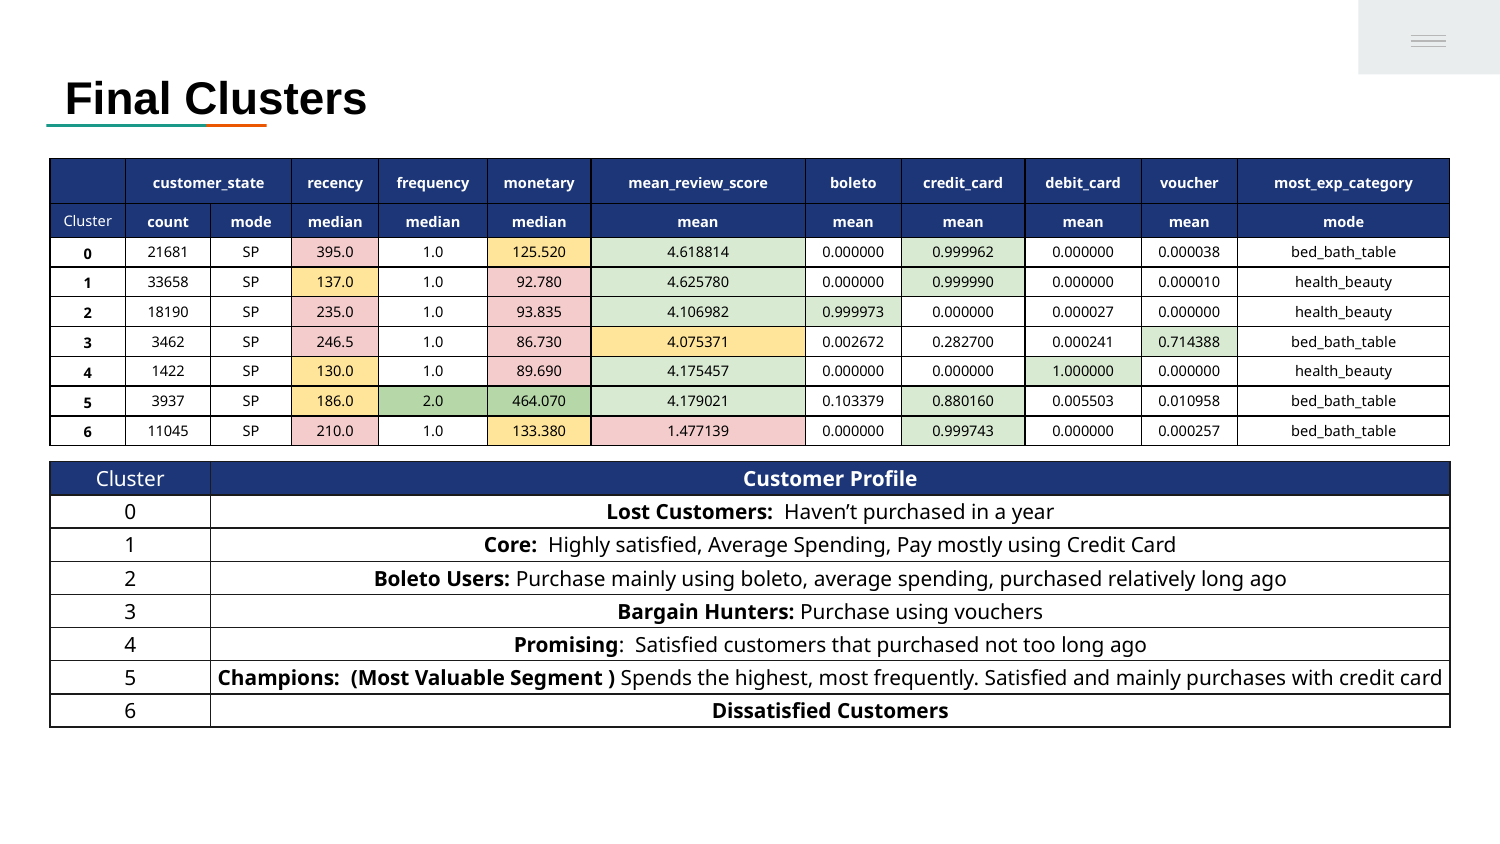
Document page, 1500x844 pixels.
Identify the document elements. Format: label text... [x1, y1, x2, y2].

table_cell 0.005503 [1026, 387, 1141, 415]
table_cell 4 [51, 628, 210, 660]
table_cell 1.477139 [592, 417, 805, 445]
table_cell 0.103379 [806, 387, 901, 415]
table_cell mean [1142, 204, 1237, 237]
table_cell bed_bath_table [1238, 387, 1449, 415]
table_header customer_state [126, 159, 291, 203]
table_cell 1.0 [379, 417, 487, 445]
table_cell SP [211, 357, 291, 385]
table_cell mean [902, 204, 1024, 237]
table_header Cluster [51, 462, 210, 494]
table_cell 1.0 [379, 327, 487, 356]
table_header credit_card [902, 159, 1024, 203]
table_header boleto [806, 159, 901, 203]
table_cell Lost Customers: Haven’t purchased in a year [211, 496, 1449, 527]
table_cell 86.730 [488, 327, 590, 356]
table_cell 0.880160 [902, 387, 1024, 415]
table_cell 0.000000 [902, 297, 1024, 326]
table_cell 0.010958 [1142, 387, 1237, 415]
table_cell 0.999743 [902, 417, 1024, 445]
table_cell median [292, 204, 378, 237]
table_cell mode [1238, 204, 1449, 237]
table_cell 4 [51, 357, 125, 385]
table_cell 5 [51, 661, 210, 693]
table_header debit_card [1026, 159, 1141, 203]
table_cell 89.690 [488, 357, 590, 385]
table_cell 1422 [126, 357, 210, 385]
table_cell 0.000000 [902, 357, 1024, 385]
table_cell 0.714388 [1142, 327, 1237, 356]
table_cell 0.000000 [806, 238, 901, 266]
table_cell 2.0 [379, 387, 487, 415]
table_cell SP [211, 268, 291, 296]
table_cell 1.0 [379, 238, 487, 266]
table_cell 4.618814 [592, 238, 805, 266]
table_cell 1 [51, 268, 125, 296]
table_cell Bargain Hunters: Purchase using vouchers [211, 595, 1449, 627]
table_cell mean [1026, 204, 1141, 237]
table_cell 0.000000 [806, 268, 901, 296]
table_cell 4.175457 [592, 357, 805, 385]
table_cell 33658 [126, 268, 210, 296]
table_cell 133.380 [488, 417, 590, 445]
table_cell Dissatisfied Customers [211, 695, 1449, 726]
table_header Customer Profile [211, 462, 1449, 494]
table_cell mode [211, 204, 291, 237]
table_cell health_beauty [1238, 297, 1449, 326]
table_cell 11045 [126, 417, 210, 445]
table_cell 3 [51, 595, 210, 627]
table_cell bed_bath_table [1238, 417, 1449, 445]
table_cell 130.0 [292, 357, 378, 385]
table_cell SP [211, 297, 291, 326]
table_cell 21681 [126, 238, 210, 266]
table_cell 0.000038 [1142, 238, 1237, 266]
table_cell 0.002672 [806, 327, 901, 356]
table_cell 0.999962 [902, 238, 1024, 266]
table_cell 0.000010 [1142, 268, 1237, 296]
table_cell 0.000257 [1142, 417, 1237, 445]
table_header monetary [488, 159, 590, 203]
table_header voucher [1142, 159, 1237, 203]
table_cell 186.0 [292, 387, 378, 415]
table_cell health_beauty [1238, 268, 1449, 296]
text_box Final Clusters [49, 45, 1377, 139]
table_cell Boleto Users: Purchase mainly using boleto, average spending, purchased relatively long ago [211, 562, 1449, 594]
table_cell 6 [51, 417, 125, 445]
table_cell 125.520 [488, 238, 590, 266]
table_cell 246.5 [292, 327, 378, 356]
table_cell count [126, 204, 210, 237]
table_cell SP [211, 417, 291, 445]
table_cell 1.0 [379, 268, 487, 296]
table_cell 137.0 [292, 268, 378, 296]
table_header mean_review_score [592, 159, 805, 203]
table_cell 235.0 [292, 297, 378, 326]
table_cell 395.0 [292, 238, 378, 266]
table_cell 93.835 [488, 297, 590, 326]
table_cell 4.106982 [592, 297, 805, 326]
table_cell 0.000027 [1026, 297, 1141, 326]
table_cell SP [211, 387, 291, 415]
table_cell 0.282700 [902, 327, 1024, 356]
table_cell 5 [51, 387, 125, 415]
table_cell 0.999973 [806, 297, 901, 326]
table_cell 2 [51, 562, 210, 594]
table_cell Champions: (Most Valuable Segment ) Spends the highest, most frequently. Satisfied and mainly purchases with credit card [211, 661, 1449, 693]
table_cell Promising: Satisfied customers that purchased not too long ago [211, 628, 1449, 660]
table_header [51, 159, 125, 203]
table_cell 0.000000 [1026, 268, 1141, 296]
table_cell SP [211, 327, 291, 356]
table_cell 0.000000 [806, 417, 901, 445]
table_cell SP [211, 238, 291, 266]
table_cell health_beauty [1238, 357, 1449, 385]
table_cell Core: Highly satisfied, Average Spending, Pay mostly using Credit Card [211, 529, 1449, 561]
table_cell 3462 [126, 327, 210, 356]
table_cell 0 [51, 238, 125, 266]
table_cell 1.0 [379, 357, 487, 385]
table_cell median [379, 204, 487, 237]
table_header recency [292, 159, 378, 203]
table_cell 92.780 [488, 268, 590, 296]
table_cell 0.999990 [902, 268, 1024, 296]
table_cell 210.0 [292, 417, 378, 445]
table_cell mean [592, 204, 805, 237]
table_cell 3 [51, 327, 125, 356]
table_cell 0.000000 [1026, 238, 1141, 266]
table_cell mean [806, 204, 901, 237]
table_header frequency [379, 159, 487, 203]
table_cell 0.000000 [1142, 297, 1237, 326]
table_cell 4.075371 [592, 327, 805, 356]
table_cell 2 [51, 297, 125, 326]
table_cell Cluster [51, 204, 125, 237]
table_cell 1.000000 [1026, 357, 1141, 385]
table_cell 0.000000 [1026, 417, 1141, 445]
table_cell bed_bath_table [1238, 327, 1449, 356]
table_cell 3937 [126, 387, 210, 415]
table_cell 0.000000 [806, 357, 901, 385]
table_cell 4.179021 [592, 387, 805, 415]
table_cell median [488, 204, 590, 237]
table_cell 464.070 [488, 387, 590, 415]
table_cell 0.000000 [1142, 357, 1237, 385]
table_header most_exp_category [1238, 159, 1449, 203]
table_cell 4.625780 [592, 268, 805, 296]
table_cell 0 [51, 496, 210, 527]
table_cell 0.000241 [1026, 327, 1141, 356]
table_cell 6 [51, 695, 210, 726]
table_cell 18190 [126, 297, 210, 326]
table_cell bed_bath_table [1238, 238, 1449, 266]
table_cell 1 [51, 529, 210, 561]
table_cell 1.0 [379, 297, 487, 326]
